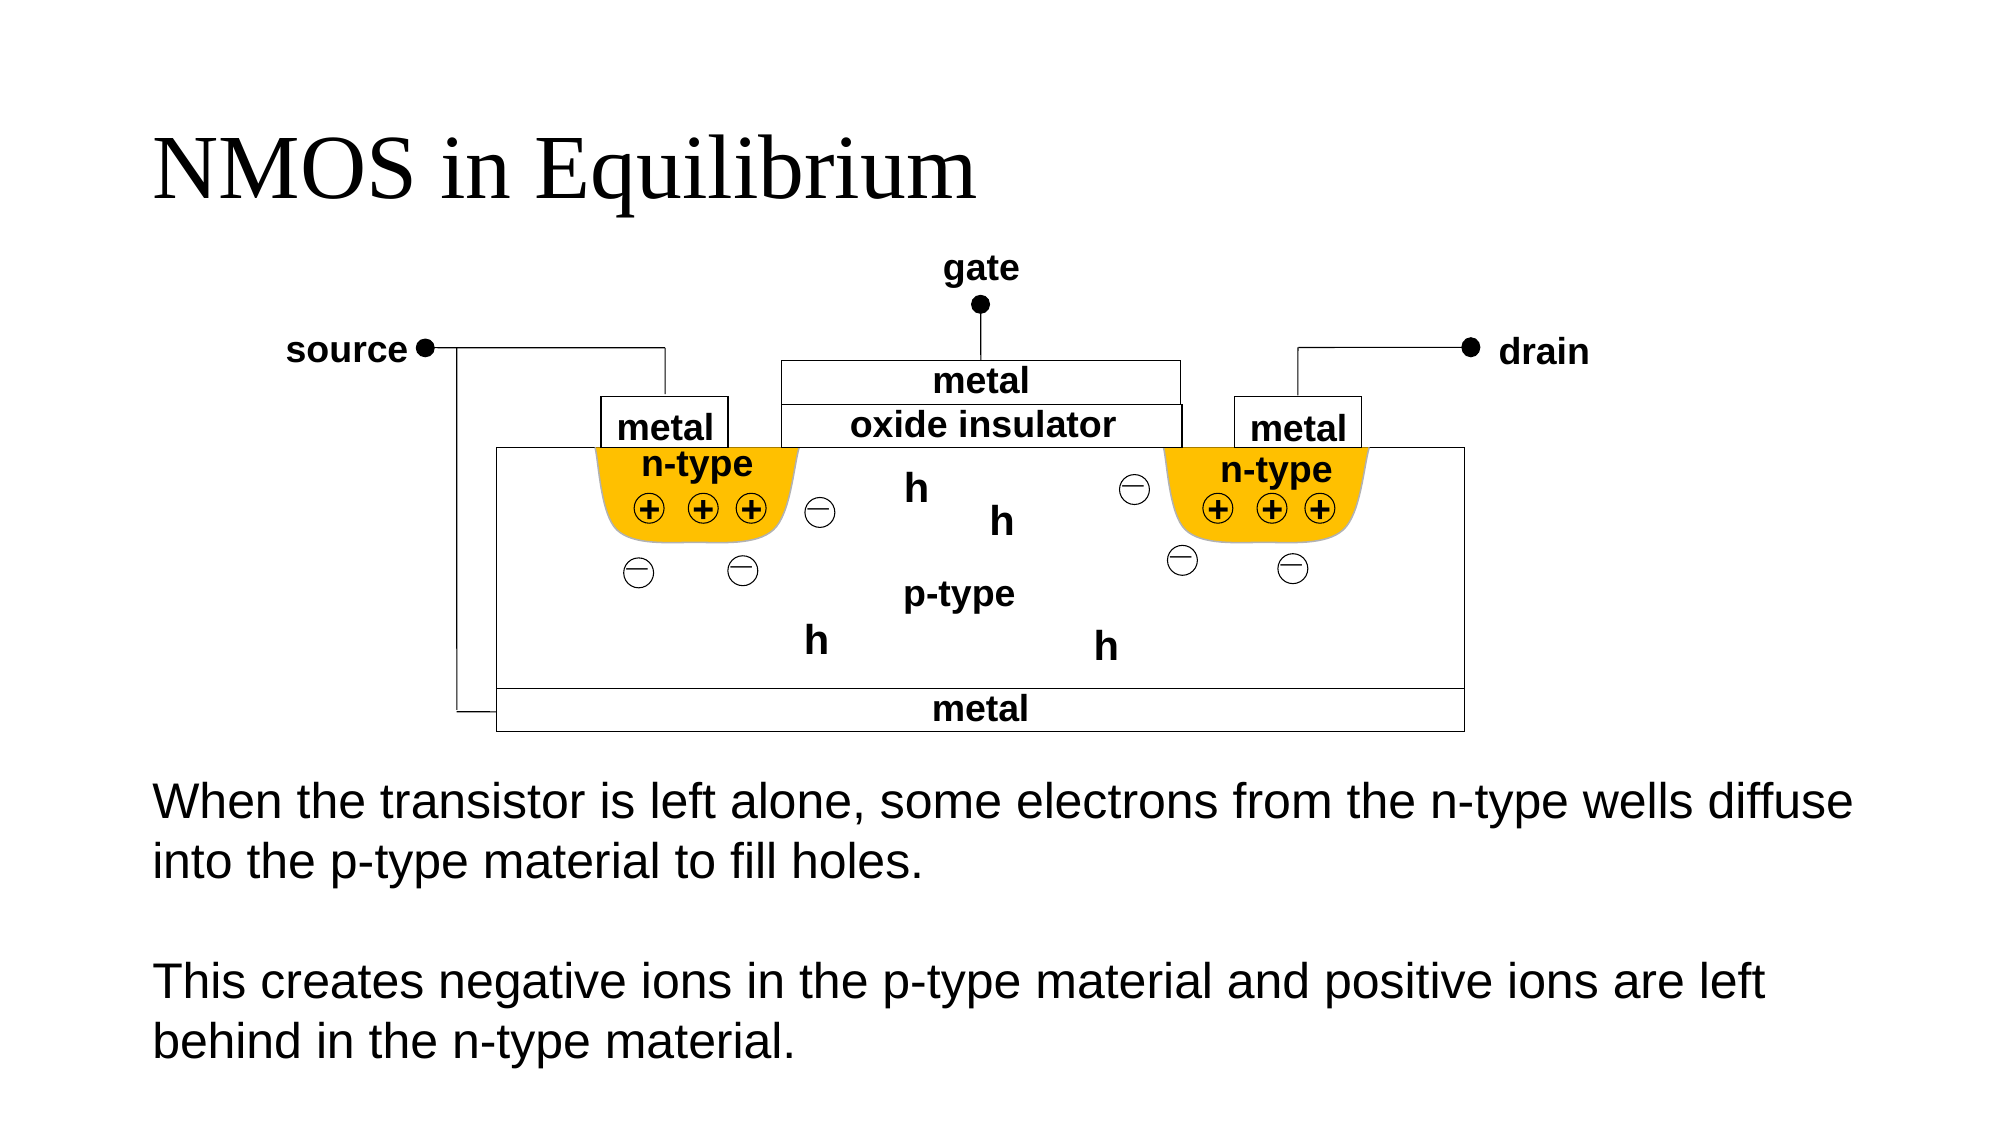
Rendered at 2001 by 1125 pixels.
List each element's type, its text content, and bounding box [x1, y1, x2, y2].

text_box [270, 235, 1730, 737]
text_box When the transistor is left alone, some electrons from the n-type wells diffuse into the p-type material to fill holes. This creates negative ions in the p-type material and positive ions are left behind in the n-type material. [137, 761, 1886, 1077]
title NMOS in Equilibrium [137, 59, 1863, 278]
